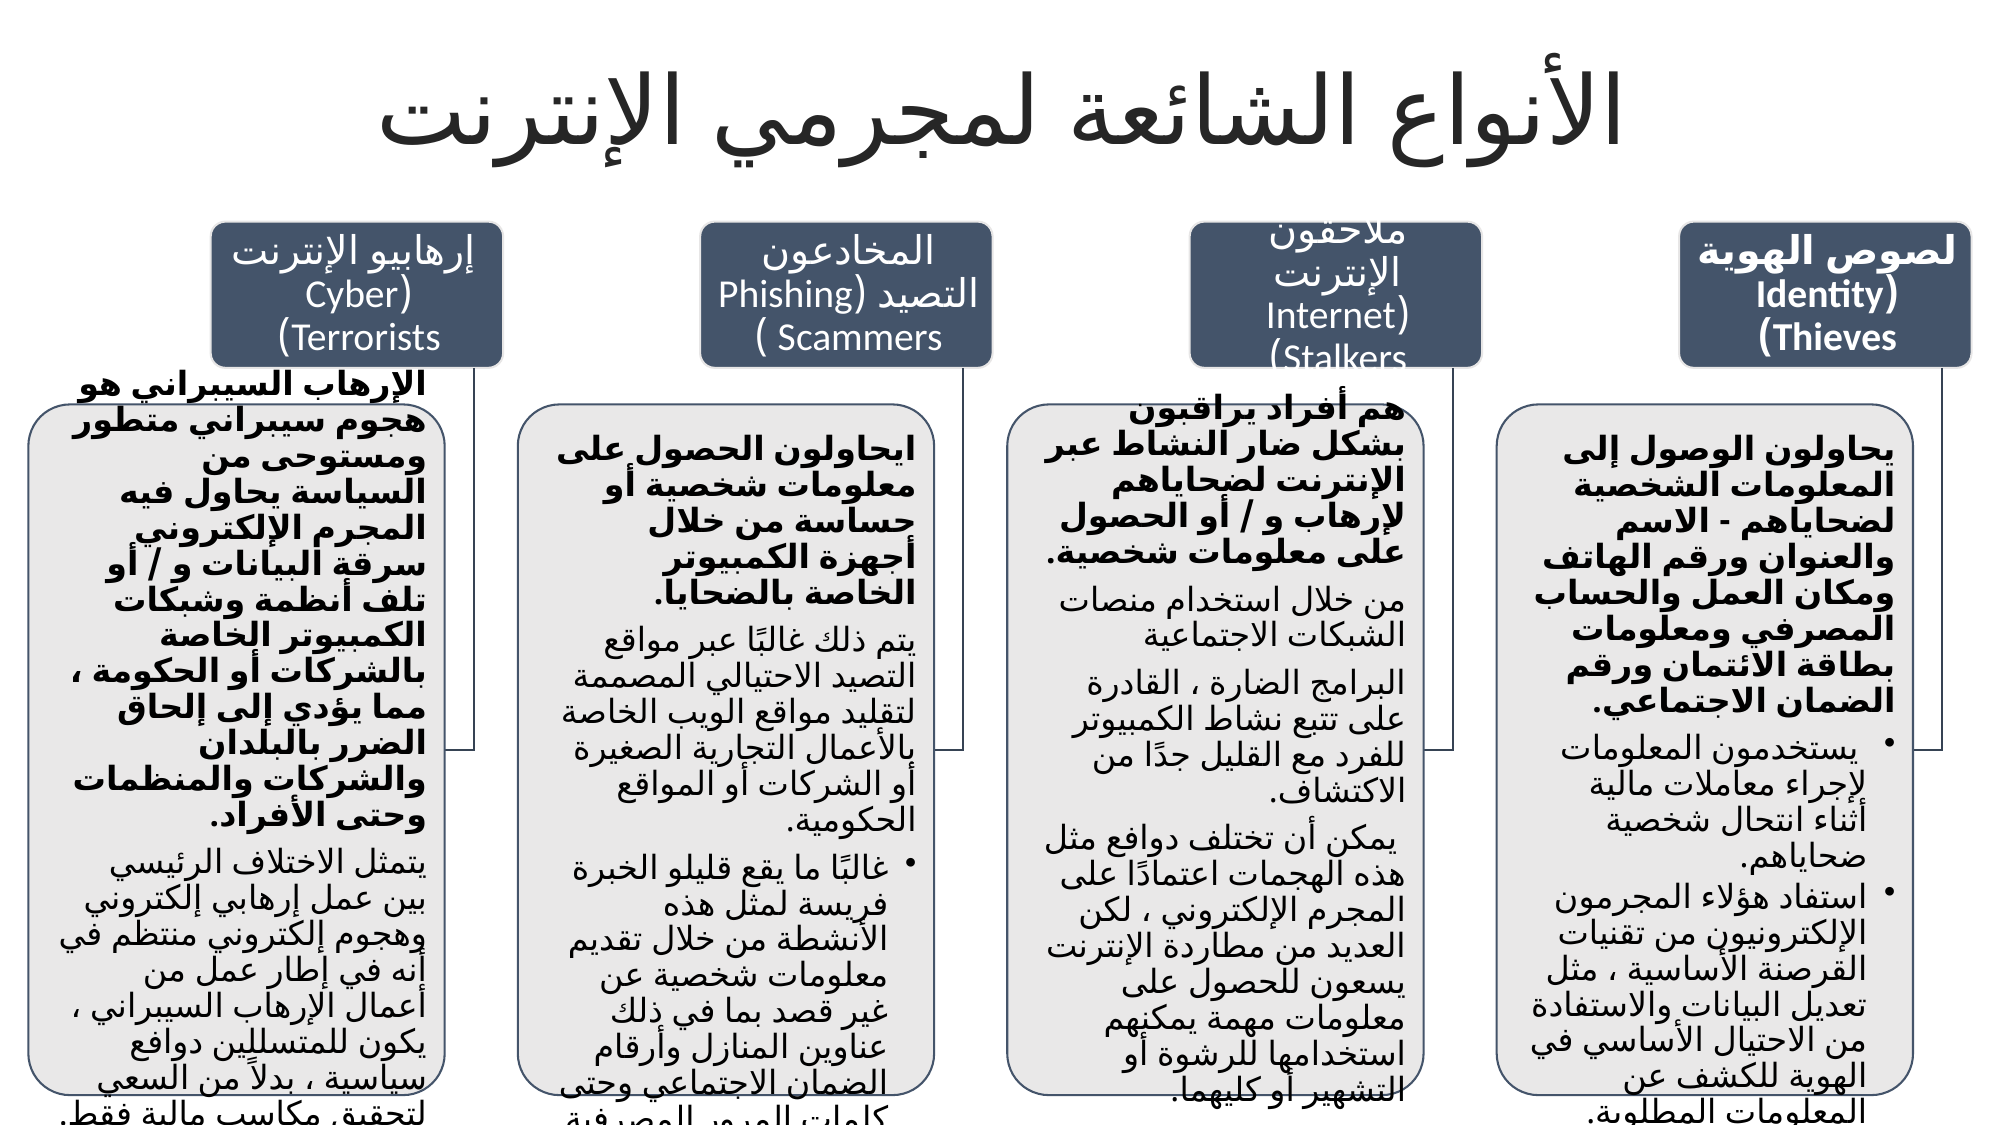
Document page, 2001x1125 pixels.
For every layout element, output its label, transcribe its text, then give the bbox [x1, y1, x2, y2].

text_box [27, 188, 1973, 1125]
list الأنواع الشائعة لمجرمي الإنترنت [53, 53, 1952, 173]
